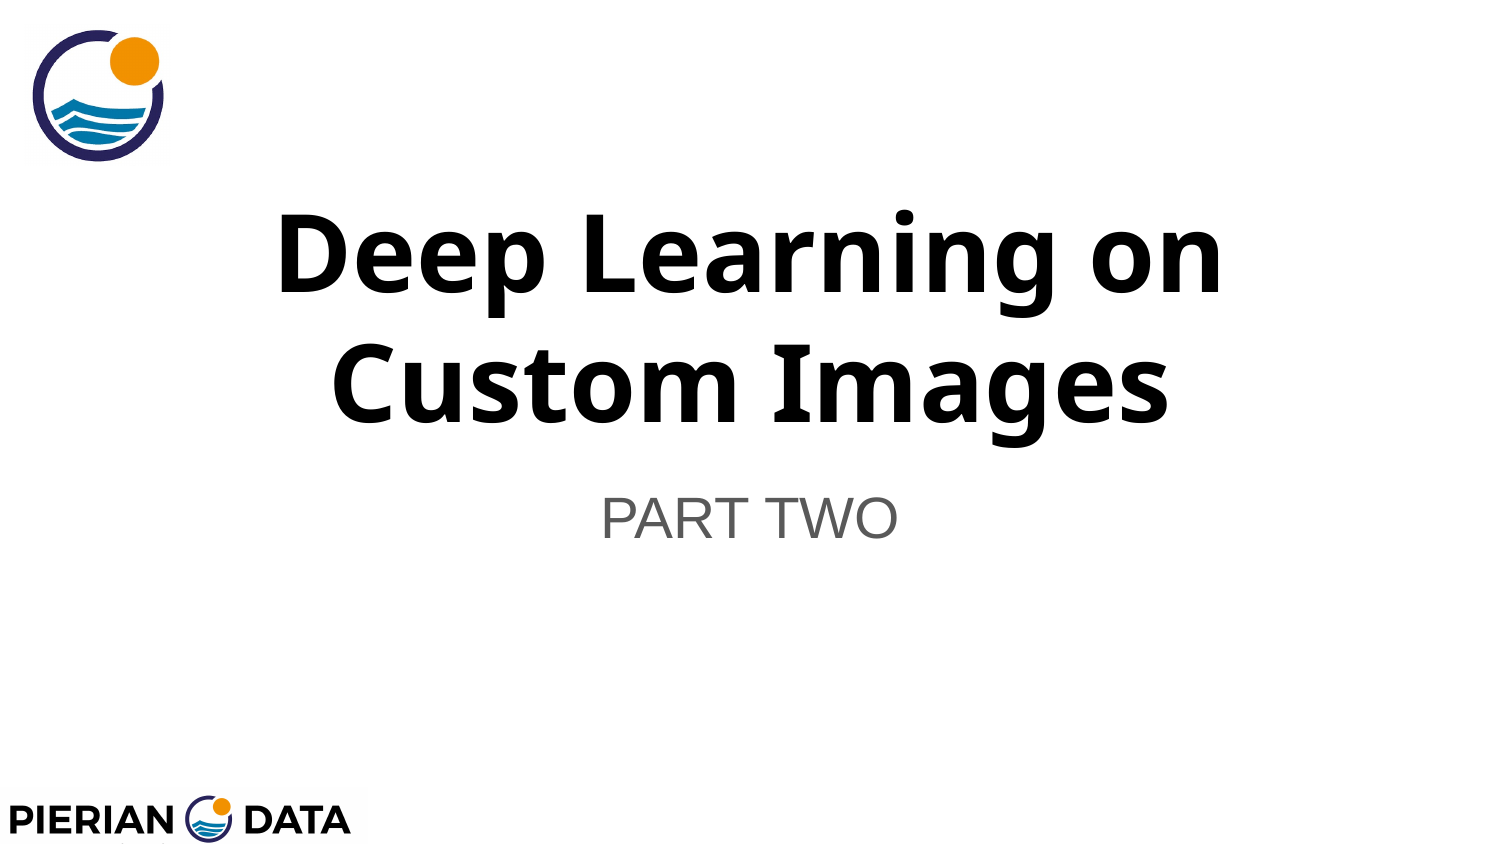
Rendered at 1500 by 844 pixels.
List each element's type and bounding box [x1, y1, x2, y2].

subtitle [51, 464, 1449, 595]
title [51, 122, 1449, 459]
picture [0, 787, 368, 844]
picture [24, 24, 172, 167]
